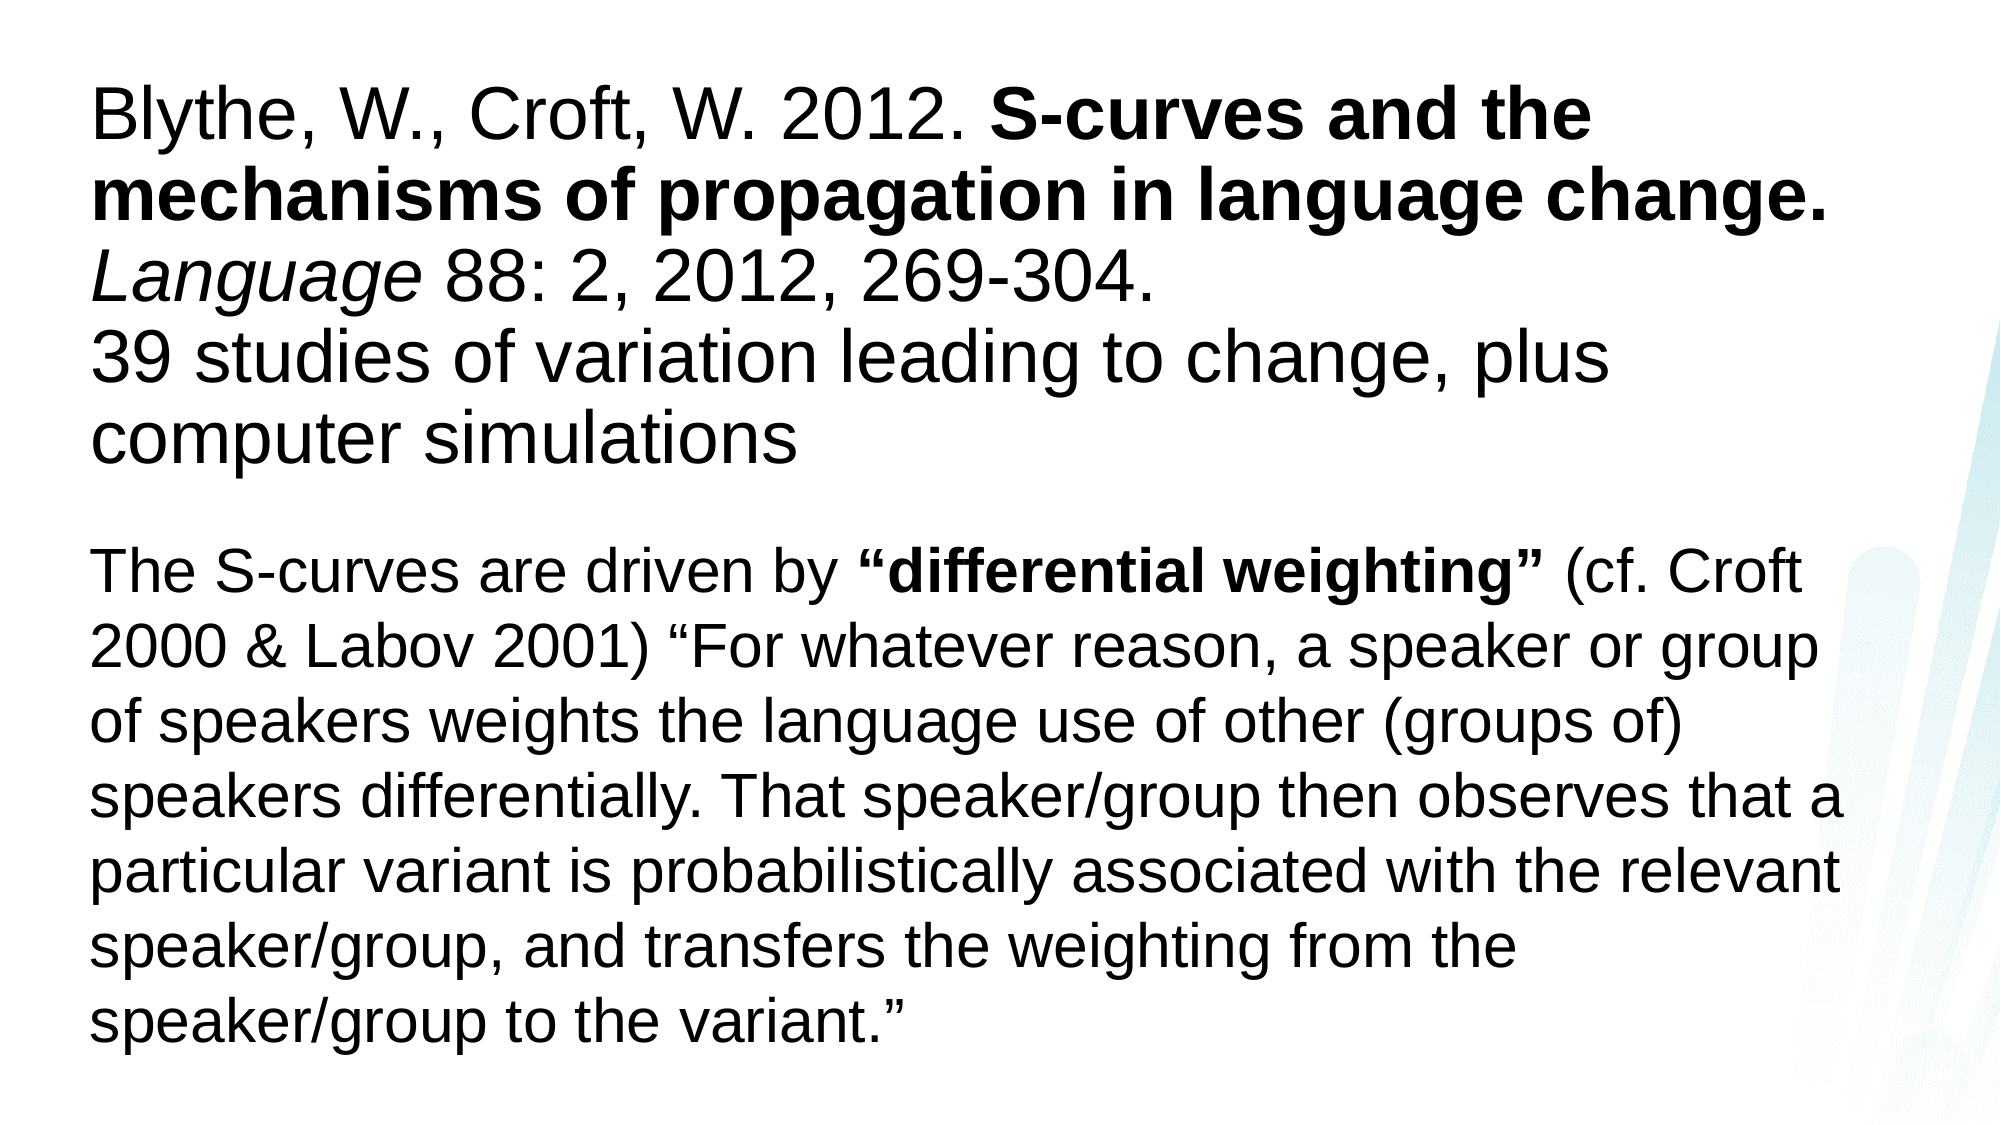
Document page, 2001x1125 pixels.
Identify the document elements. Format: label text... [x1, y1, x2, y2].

picture [0, 0, 2000, 1125]
text_box The S-curves are driven by “differential weighting” (cf. Croft 2000 & Labov 2001) “For whatever reason, a speaker or group of speakers weights the language use of other (groups of) speakers differentially. That speaker/group then observes that a particular variant is probabilistically associated with the relevant speaker/group, and transfers the weighting from the speaker/group to the variant.” [74, 522, 1892, 1062]
title Blythe, W., Croft, W. 2012. S-curves and the mechanisms of propagation in language change. Language 88: 2, 2012, 269-304. 39 studies of variation leading to change, plus computer simulations [75, 59, 1937, 495]
